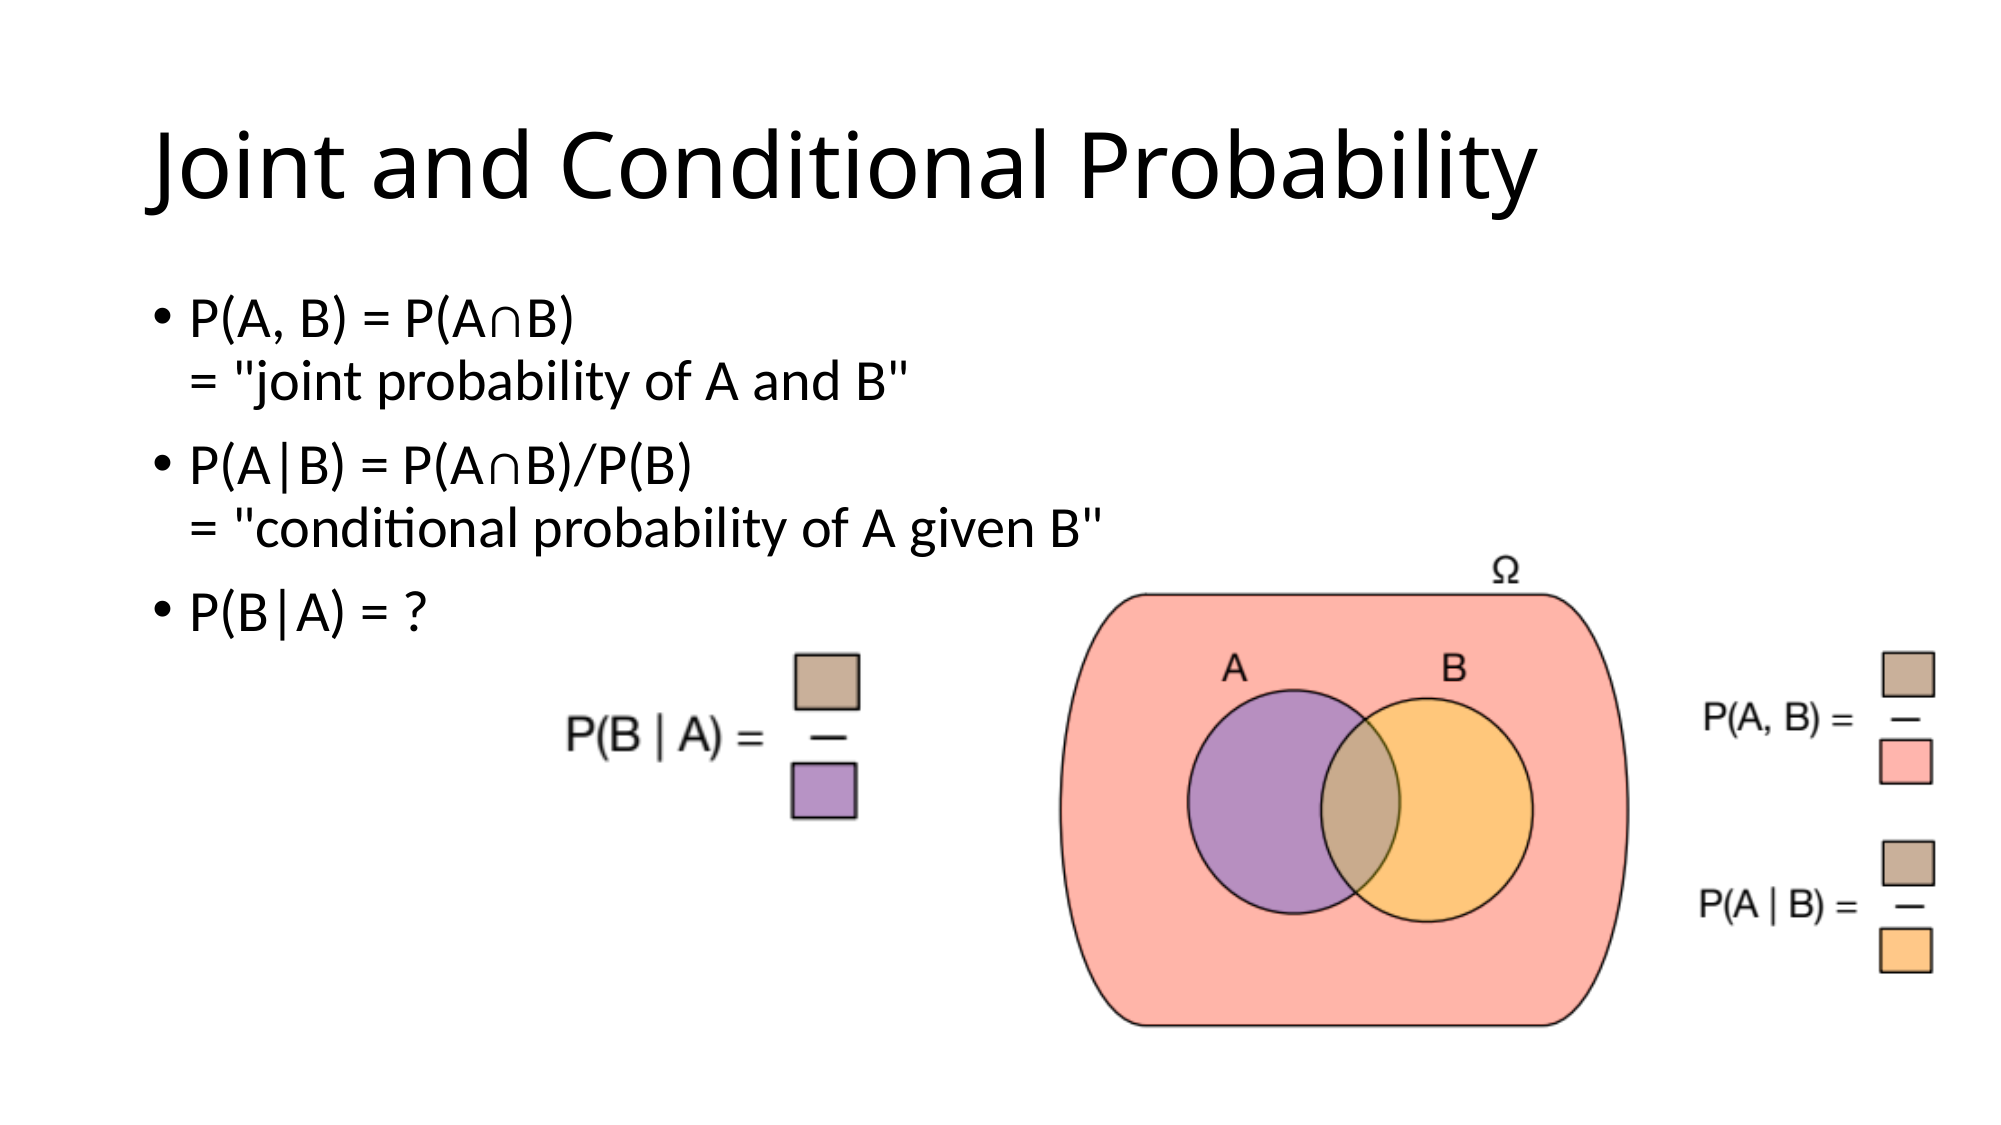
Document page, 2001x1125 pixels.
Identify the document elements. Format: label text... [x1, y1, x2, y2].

list P(A, B) = P(A∩B) = "joint probability of A and B" P(A|B) = P(A∩B)/P(B) = "conditional probability of A given B" P(B|A) = ? [137, 279, 1172, 994]
picture [1055, 531, 1946, 1029]
title Joint and Conditional Probability [137, 59, 1863, 278]
picture [542, 648, 874, 824]
